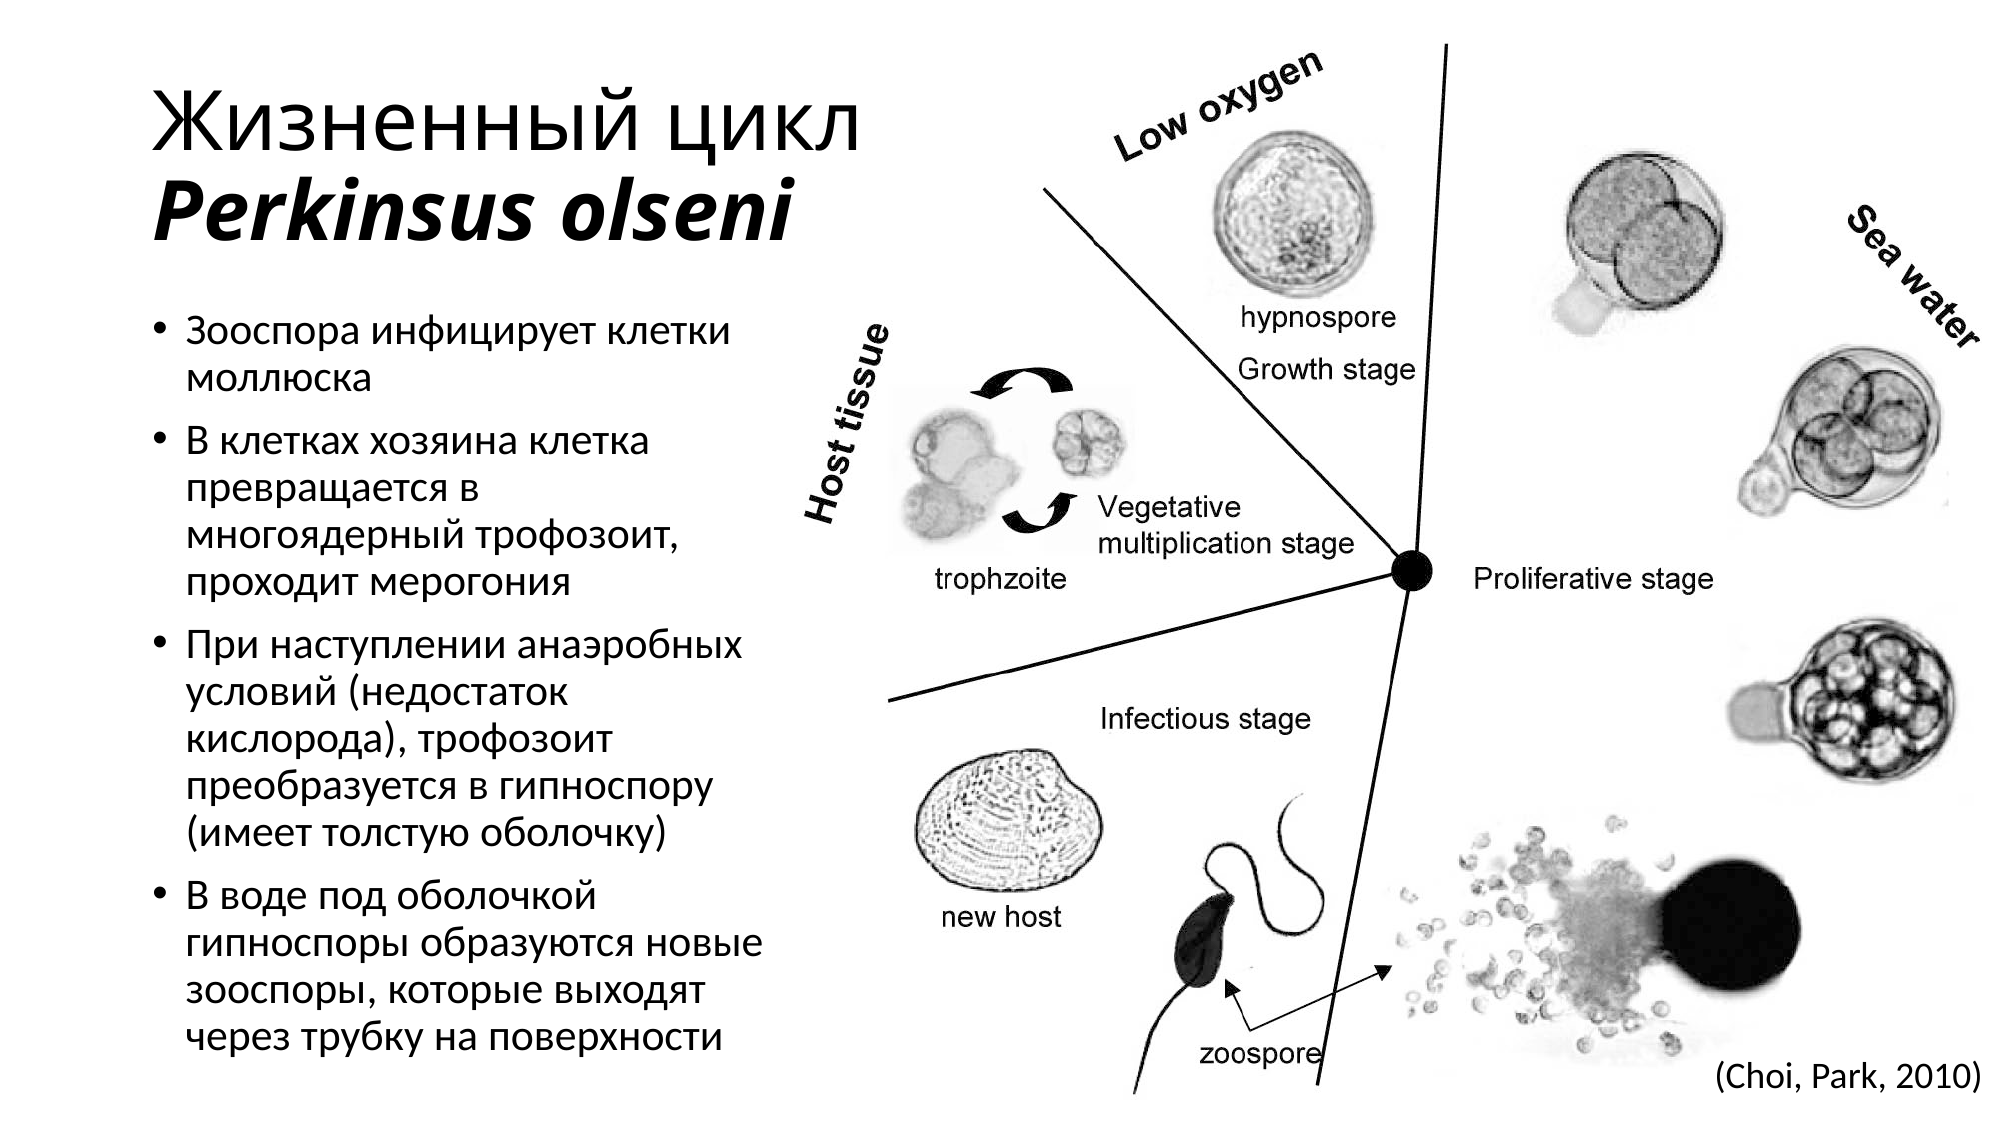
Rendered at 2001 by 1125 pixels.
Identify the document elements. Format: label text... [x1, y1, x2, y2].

picture [797, 33, 1984, 1099]
title Жизненный цикл Perkinsus olseni [137, 59, 797, 278]
list Зооспора инфицирует клетки моллюска В клетках хозяина клетка превращается в многоядерный трофозоит, проходит мерогония При наступлении анаэробных условий (недостаток кислорода), трофозоит преобразуется в гипноспору (имеет толстую оболочку) В воде под оболочкой гипноспоры образуются новые зооспоры, которые выходят через трубку на поверхности [137, 299, 781, 1099]
text_box (Choi, Park, 2010) [1699, 1044, 1998, 1104]
